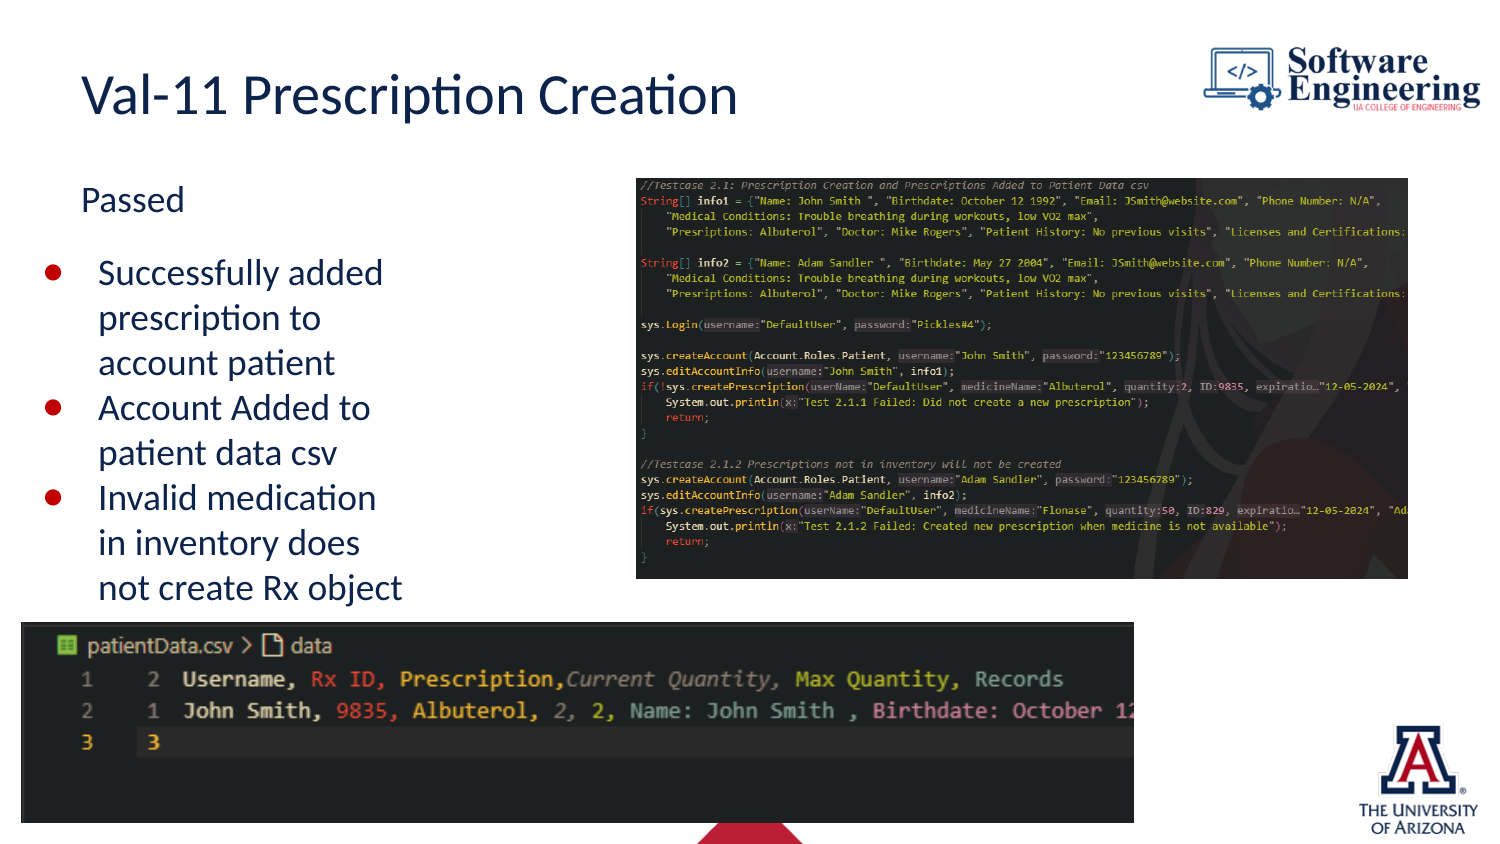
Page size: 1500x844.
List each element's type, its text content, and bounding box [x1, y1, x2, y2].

picture [636, 177, 1409, 580]
picture [20, 621, 1134, 844]
list Passed [74, 168, 370, 226]
picture [1191, 36, 1490, 118]
list Successfully added prescription to account patient Account Added to patient data csv Invalid medication in inventory does not create Rx object [16, 241, 418, 624]
picture [1359, 723, 1478, 834]
title Val-11 Prescription Creation [75, 48, 1425, 135]
